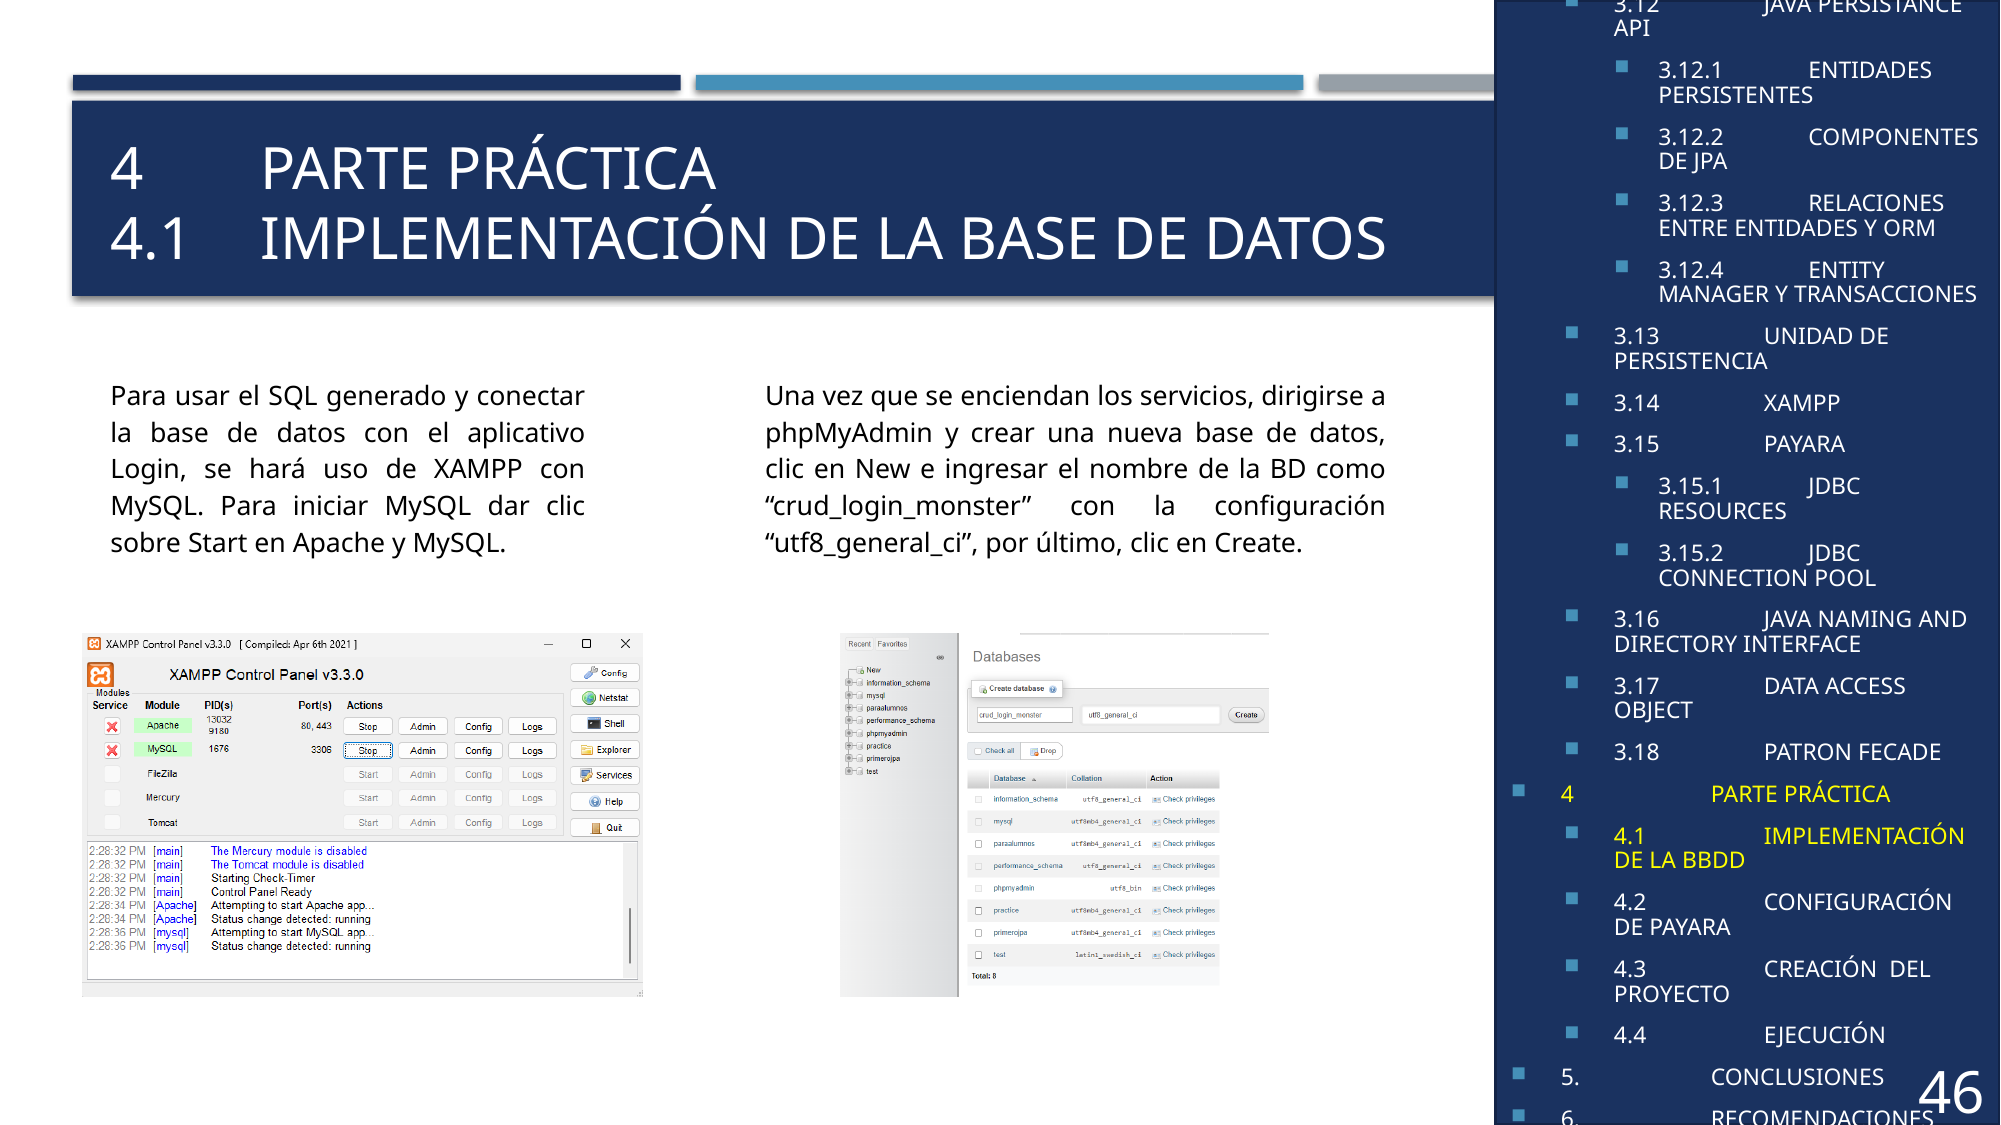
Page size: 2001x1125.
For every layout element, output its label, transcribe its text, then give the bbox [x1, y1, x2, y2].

picture [82, 633, 644, 998]
text_box 3.12 JAVA PERSISTANCE API 3.12.1 ENTIDADES PERSISTENTES 3.12.2 COMPONENTES DE JPA 3.12.3 RELACIONES ENTRE ENTIDADES Y ORM 3.12.4 ENTITY MANAGER Y TRANSACCIONES 3.13 UNIDAD DE PERSISTENCIA 3.14 XAMPP 3.15 PAYARA 3.15.1 JDBC RESOURCES 3.15.2 JDBC CONNECTION POOL 3.16 JAVA NAMING AND DIRECTORY INTERFACE 3.17 DATA ACCESS OBJECT 3.18 PATRON FECADE 4 PARTE PRÁCTICA 4.1 IMPLEMENTACIÓN DE LA BBDD 4.2 CONFIGURACIÓN DE PAYARA 4.3 CREACIÓN DEL PROYECTO 4.4 EJECUCIÓN 5. CONCLUSIONES 6. RECOMENDACIONES [1494, 0, 2000, 1125]
title 4 Parte práctica 4.1 IMPLEMENTACIÓN DE LA BASE DE DATOS [95, 112, 1494, 279]
text_box Una vez que se enciendan los servicios, dirigirse a phpMyAdmin y crear una nueva base de datos, clic en New e ingresar el nombre de la BD como “crud_login_monster” con la configuración “utf8_general_ci”, por último, clic en Create. [749, 353, 1401, 579]
slide_number 46 [1827, 1065, 2000, 1125]
list Para usar el SQL generado y conectar la base de datos con el aplicativo Login, se hará uso de XAMPP con MySQL. Para iniciar MySQL dar clic sobre Start en Apache y MySQL. [95, 353, 600, 579]
picture [839, 633, 1270, 998]
